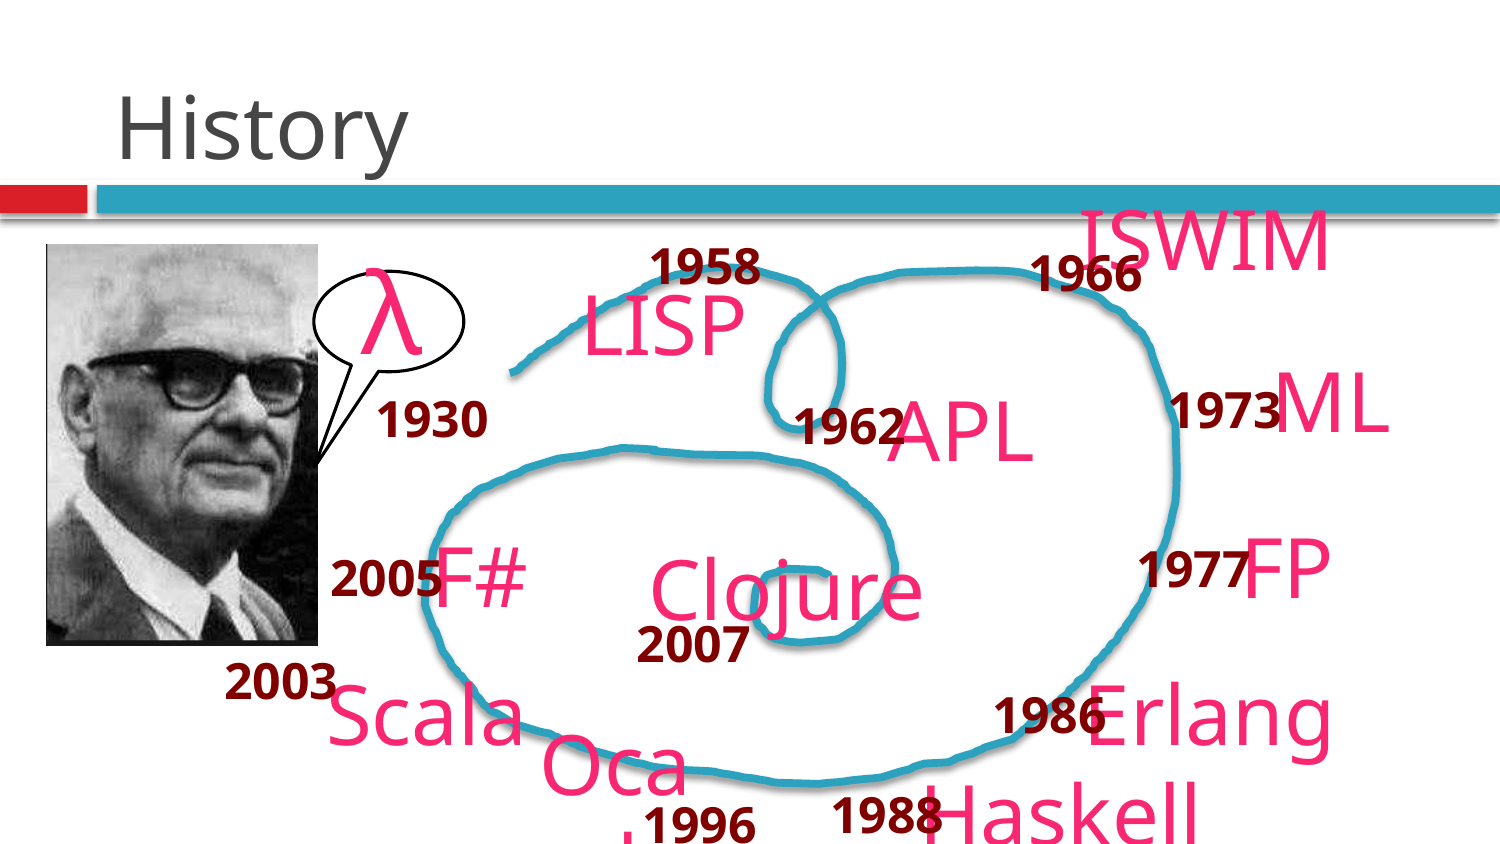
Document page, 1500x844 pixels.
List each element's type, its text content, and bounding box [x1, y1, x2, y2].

text_box ML [1257, 342, 1406, 457]
text_box λ [346, 234, 437, 385]
text_box [431, 266, 1181, 788]
text_box 1986 [978, 676, 1122, 752]
text_box [323, 278, 346, 365]
text_box Scala [311, 654, 542, 770]
text_box LISP [565, 264, 763, 380]
text_box Haskell [904, 754, 1217, 844]
text_box 1977 [1121, 529, 1266, 605]
text_box Erlang [1068, 654, 1351, 770]
text_box [437, 281, 466, 362]
text_box 2007 [621, 604, 766, 680]
text_box 1962 [777, 387, 921, 463]
text_box 1930-ish [360, 380, 513, 516]
picture [45, 244, 319, 647]
text_box 1996 [628, 786, 772, 844]
text_box APL [873, 370, 1050, 486]
text_box 1988 [815, 776, 960, 844]
text_box Ocaml [525, 704, 781, 844]
text_box [323, 375, 372, 458]
text_box 1966 [1013, 234, 1158, 309]
text_box 2005 [323, 538, 460, 614]
text_box 1958 [633, 227, 777, 302]
text_box 1973 [1153, 370, 1297, 446]
title History [99, 19, 1438, 185]
text_box F# [417, 517, 544, 632]
text_box 2003 [209, 642, 353, 717]
text_box ISWIM [1064, 179, 1349, 295]
text_box Clojure [633, 529, 940, 645]
text_box FP [1225, 507, 1349, 623]
